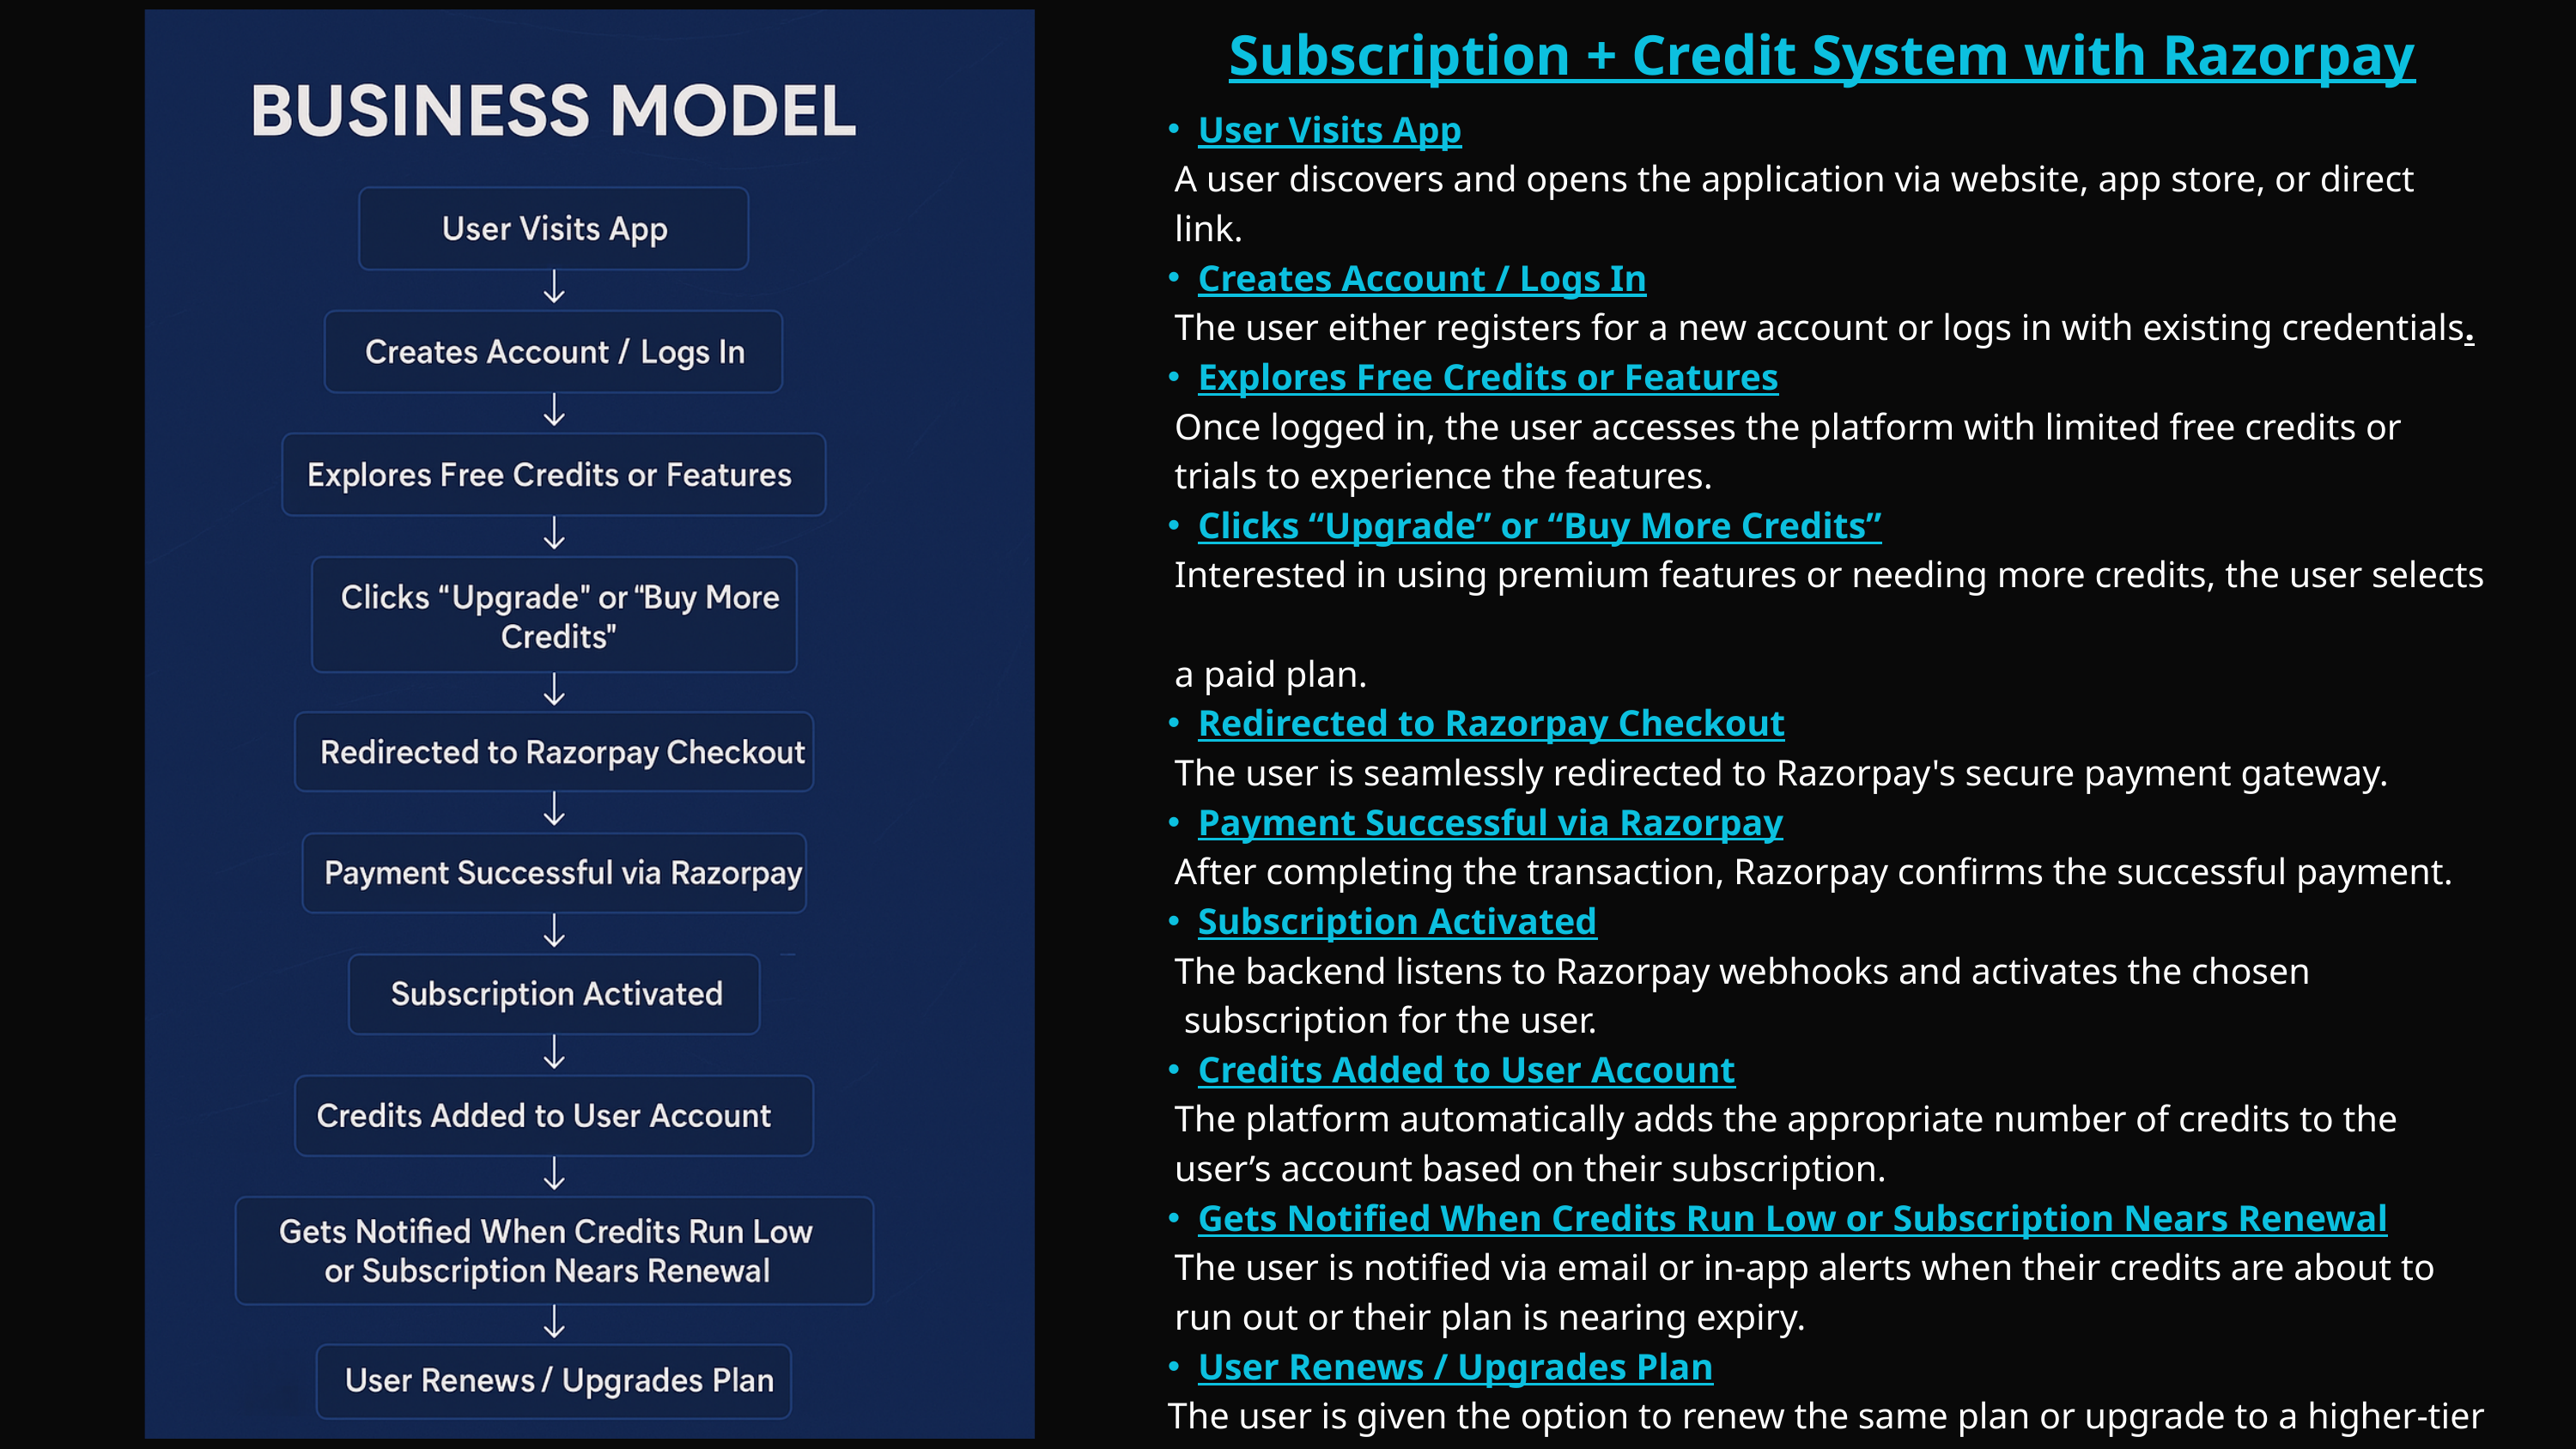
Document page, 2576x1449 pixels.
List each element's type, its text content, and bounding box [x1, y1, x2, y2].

text_box User Visits App A user discovers and opens the application via website, app store, or direct link. Creates Account / Logs In The user either registers for a new account or logs in with existing credentials. Explores Free Credits or Features Once logged in, the user accesses the platform with limited free credits or trials to experience the features. Clicks “Upgrade” or “Buy More Credits” Interested in using premium features or needing more credits, the user selects a paid plan. Redirected to Razorpay Checkout The user is seamlessly redirected to Razorpay's secure payment gateway. Payment Successful via Razorpay After completing the transaction, Razorpay confirms the successful payment. Subscription Activated The backend listens to Razorpay webhooks and activates the chosen subscription for the user. Credits Added to User Account The platform automatically adds the appropriate number of credits to the user’s account based on their subscription. Gets Notified When Credits Run Low or Subscription Nears Renewal The user is notified via email or in-app alerts when their credits are about to run out or their plan is nearing expiry. User Renews / Upgrades Plan The user is given the option to renew the same plan or upgrade to a higher-tier subscription. [1138, 100, 2507, 1449]
text_box [144, 9, 1036, 1439]
text_box Subscription + Credit System with Razorpay [1110, 9, 2535, 87]
